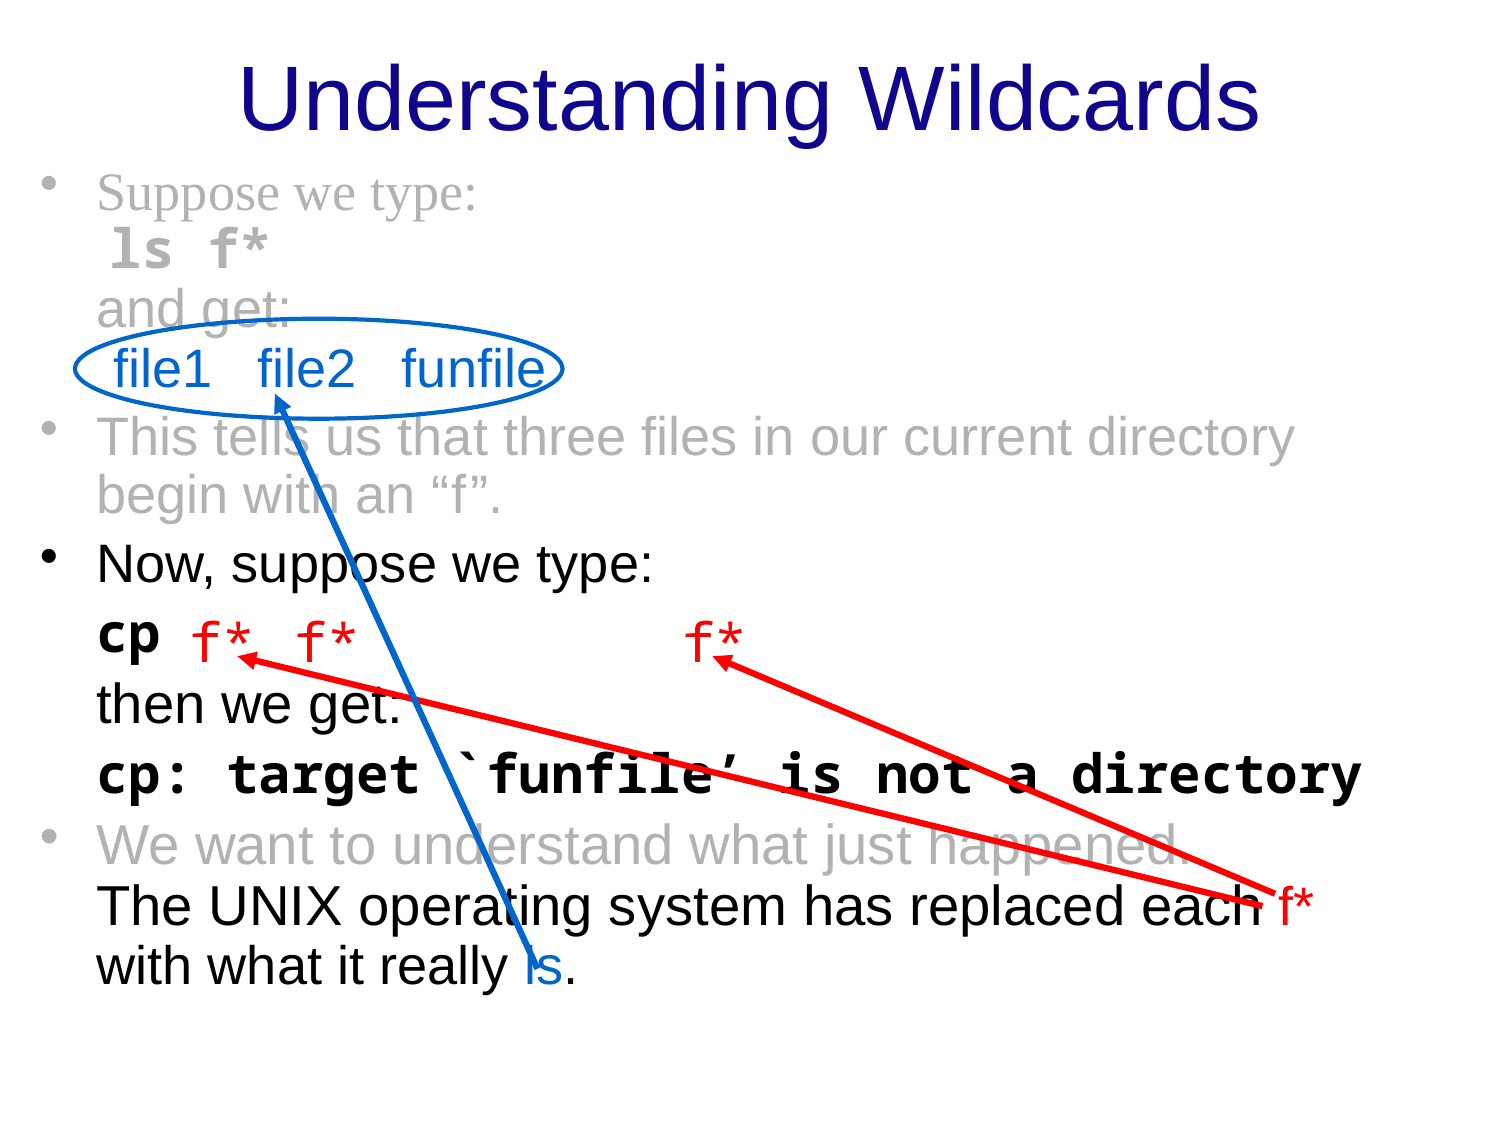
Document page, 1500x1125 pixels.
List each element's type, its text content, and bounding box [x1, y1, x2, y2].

text_box [75, 347, 98, 390]
text_box [200, 318, 437, 325]
title Understanding Wildcards [75, 0, 1425, 156]
text_box [156, 406, 482, 419]
text_box file1 file2 funfile [98, 325, 562, 406]
text_box f* [175, 601, 270, 681]
list Suppose we type: ls f* and get: file1 file2 funfile This tells us that three files in our current directory begin with an “f”. Now, suppose we type: cp f* f* then we get: cp: target `funfile’ is not a directory We want to understand what just happened. The UNIX operating system has replaced each f* with what it really is. [24, 156, 1450, 1119]
text_box f* [279, 601, 375, 681]
text_box f* [667, 601, 763, 681]
